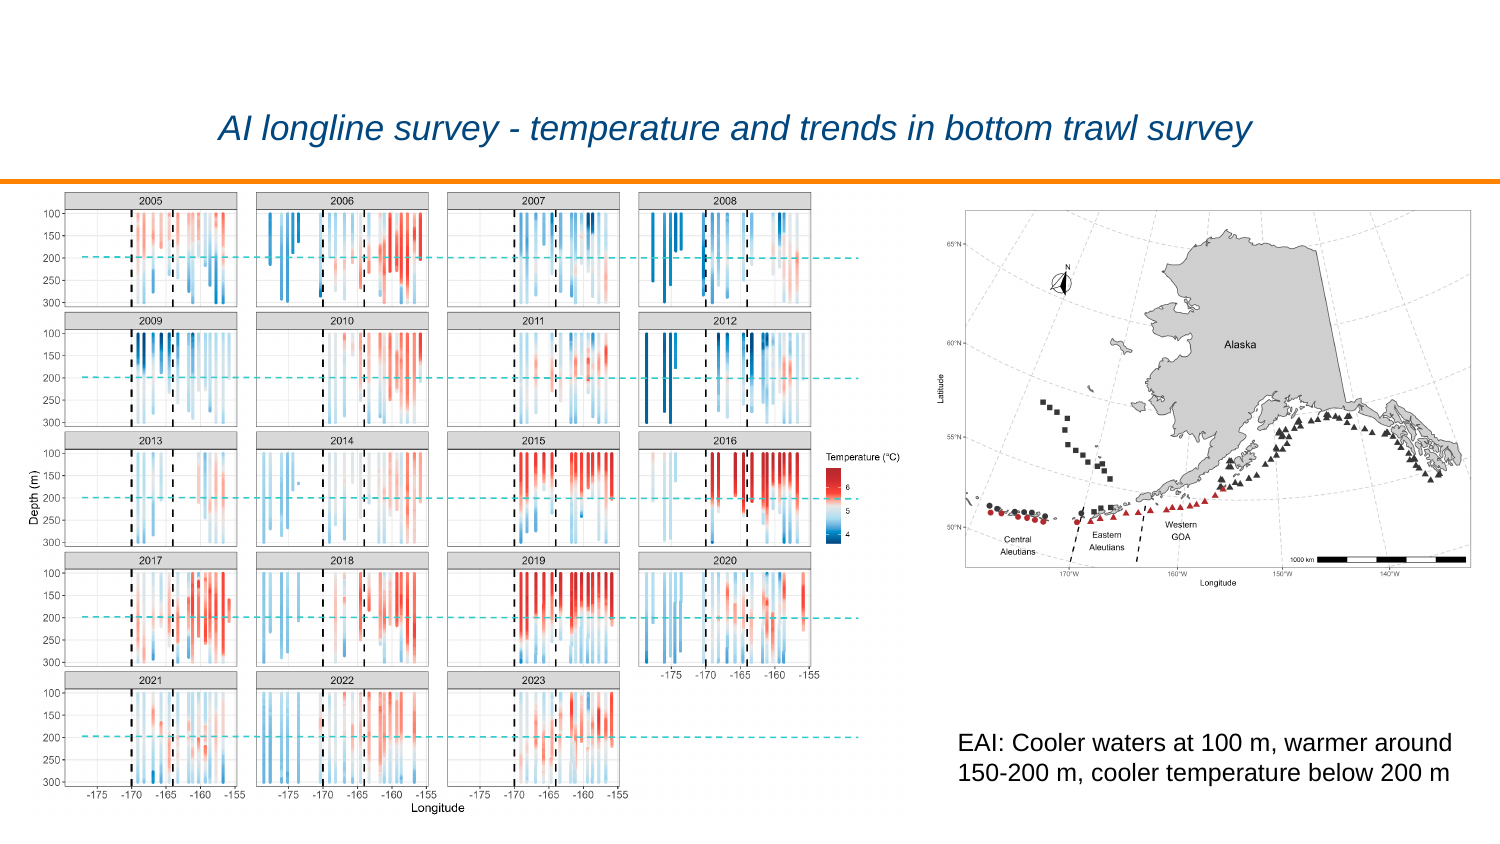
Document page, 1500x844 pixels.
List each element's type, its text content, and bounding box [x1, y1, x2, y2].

text_box AI longline survey - temperature and trends in bottom trawl survey [10, 89, 1462, 162]
picture [24, 187, 909, 819]
text_box EAI: Cooler waters at 100 m, warmer around 150-200 m, cooler temperature below 200 m [942, 711, 1475, 785]
picture [933, 187, 1476, 610]
